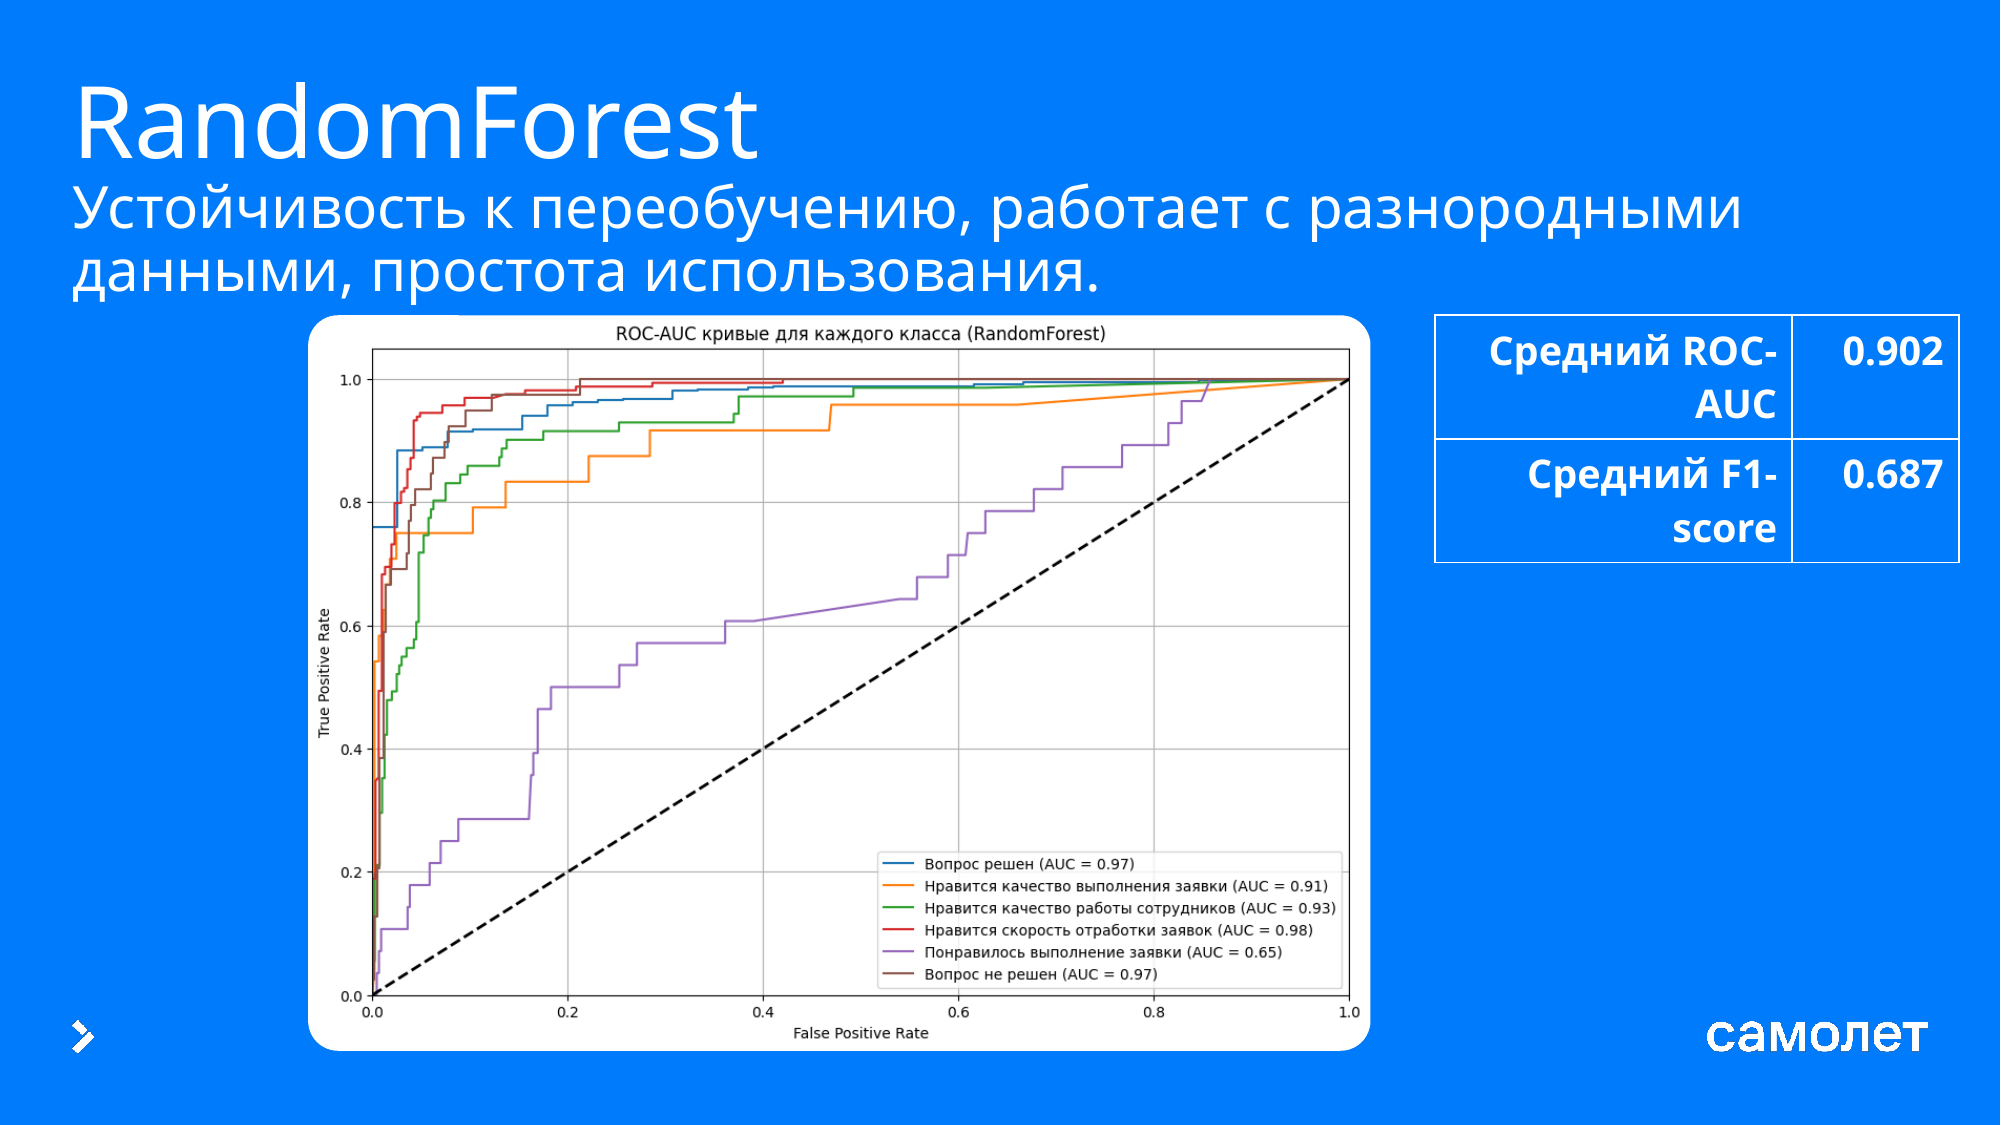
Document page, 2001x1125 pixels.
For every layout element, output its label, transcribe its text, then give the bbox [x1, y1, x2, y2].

table_cell 0.687 [1793, 440, 1958, 562]
list Устойчивость к переобучению, работает с разнородными данными, простота использования. [72, 178, 1927, 947]
table_header 0.902 [1793, 316, 1958, 438]
picture [1707, 1021, 1928, 1052]
table_cell Средний F1-score [1436, 440, 1791, 562]
picture [307, 315, 1371, 1051]
table_header Средний ROC-AUC [1436, 316, 1791, 438]
title RandomForest [72, 71, 1928, 180]
picture [72, 1020, 94, 1053]
